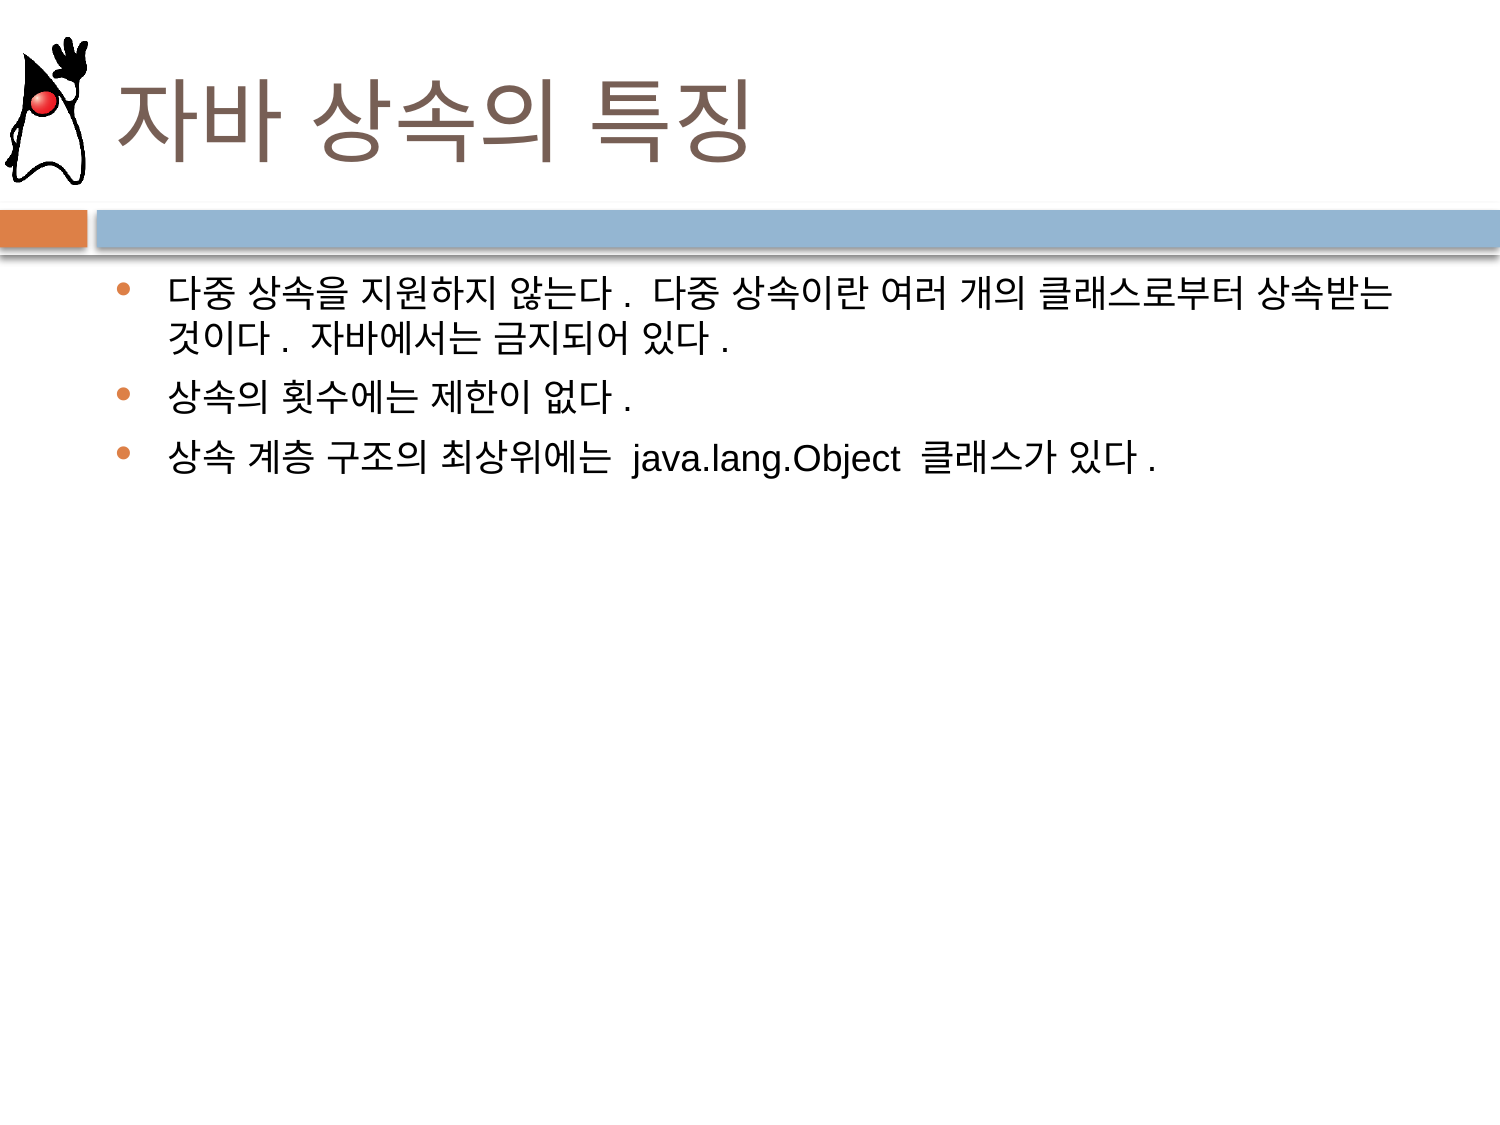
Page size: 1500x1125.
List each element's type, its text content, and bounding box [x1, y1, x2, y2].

list 다중 상속을 지원하지 않는다. 다중 상속이란 여러 개의 클래스로부터 상속받는 것이다. 자바에서는 금지되어 있다. 상속의 횟수에는 제한이 없다. 상속 계층 구조의 최상위에는 java.lang.Object 클래스가 있다. [100, 262, 1438, 1000]
title 자바 상속의 특징 [100, 37, 1438, 200]
picture [5, 37, 88, 185]
